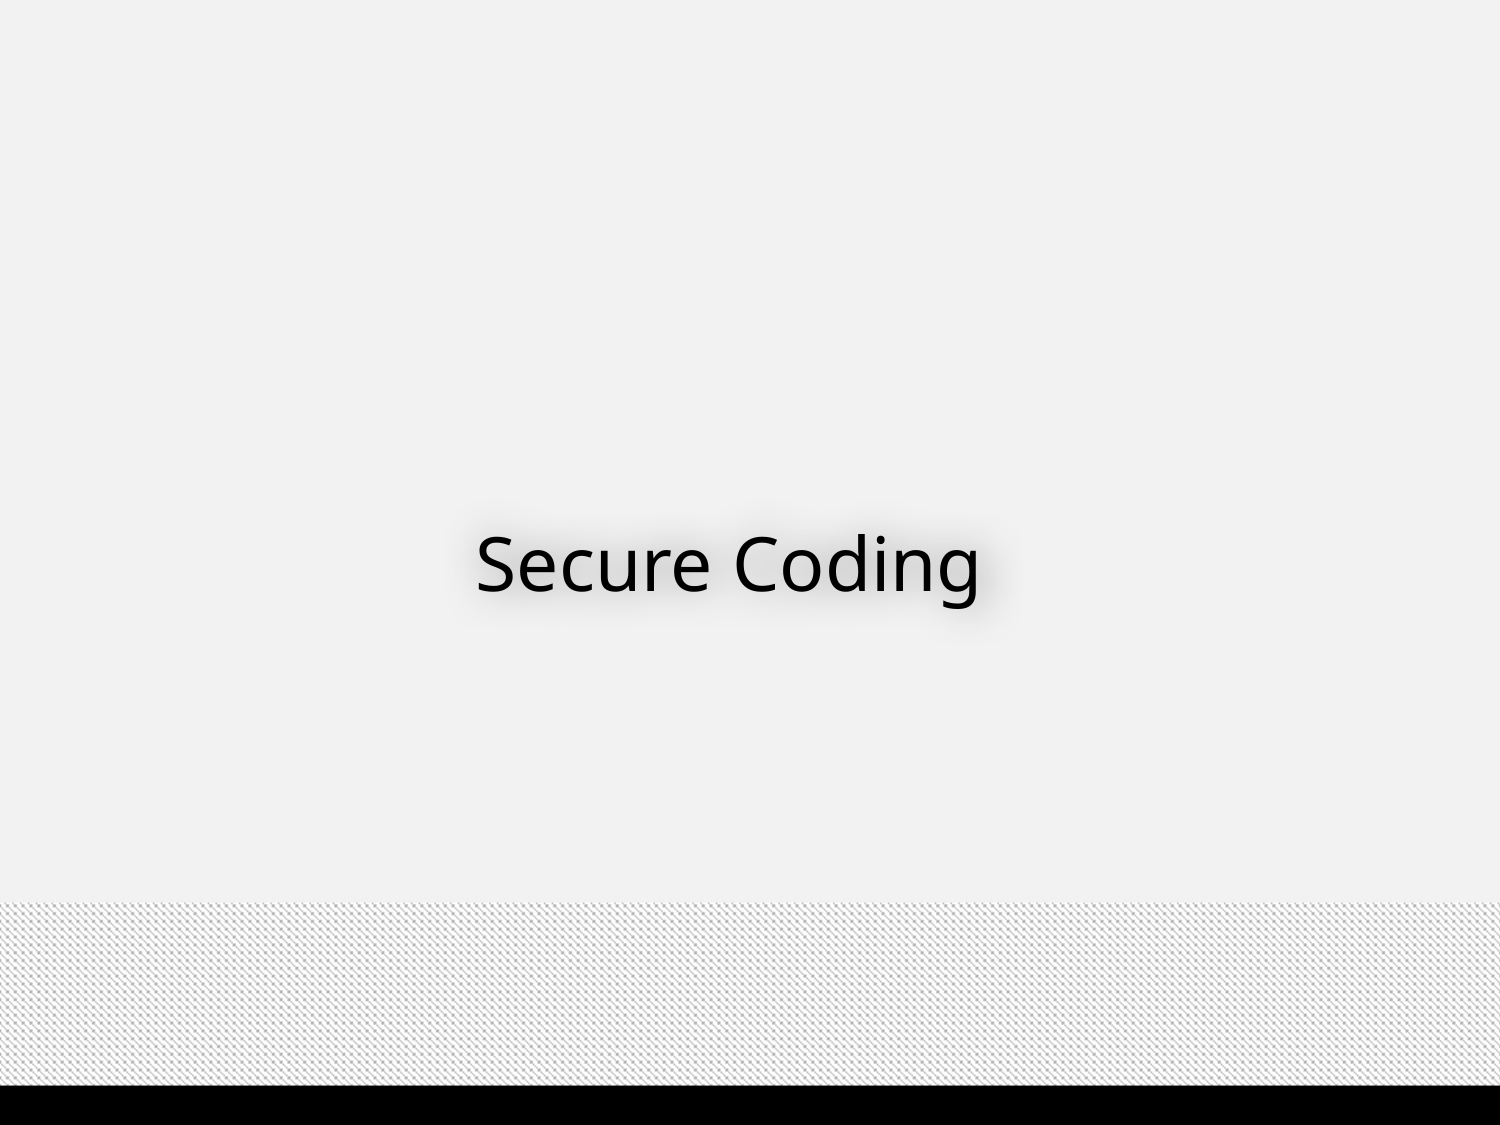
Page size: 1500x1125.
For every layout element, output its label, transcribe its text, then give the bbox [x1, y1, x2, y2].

picture [0, 0, 1500, 1125]
text_box Secure Coding [460, 509, 1039, 615]
